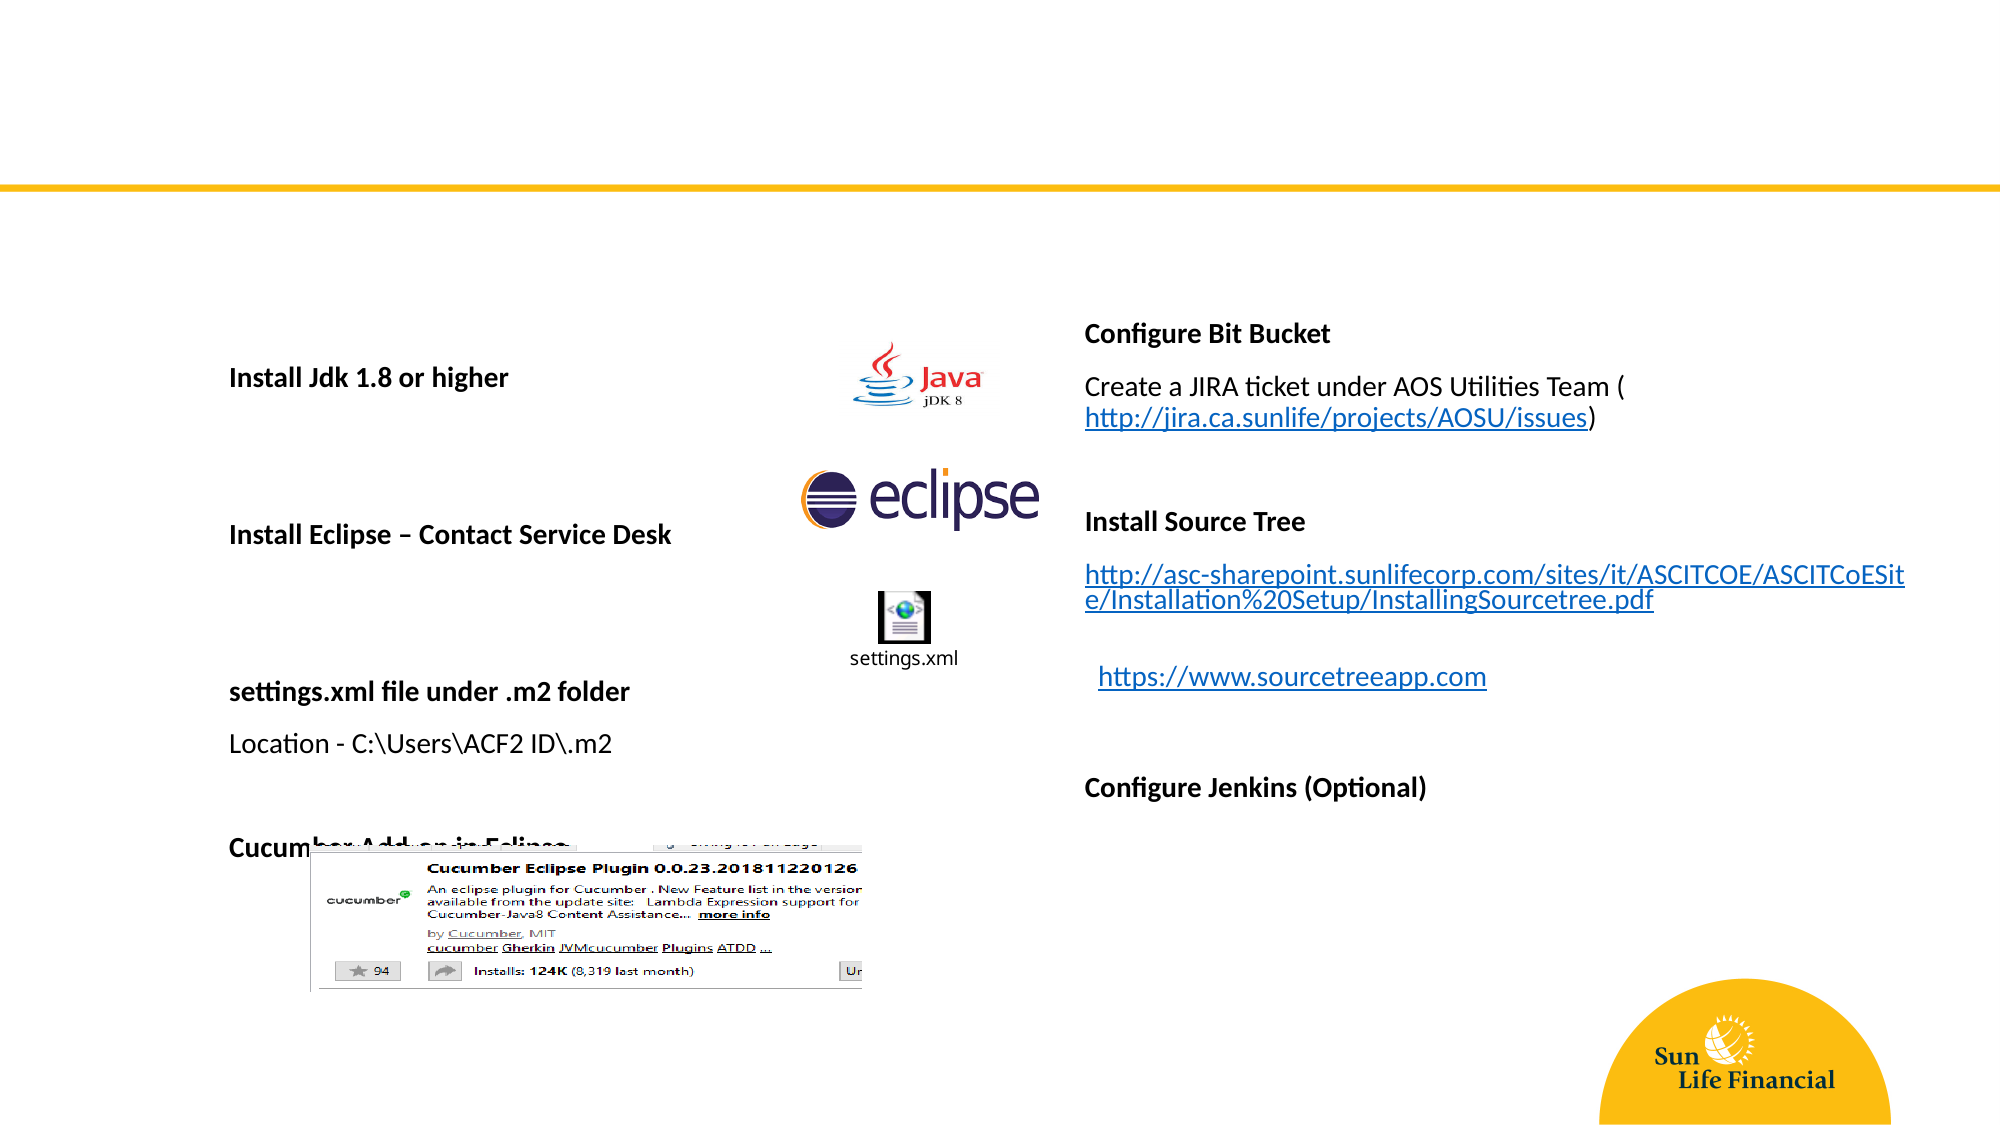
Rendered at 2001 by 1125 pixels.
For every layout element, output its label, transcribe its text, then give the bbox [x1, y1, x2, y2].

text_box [839, 591, 968, 678]
picture [0, 1, 2000, 1125]
list Configure Bit Bucket Create a JIRA ticket under AOS Utilities Team (http://jira.ca.sunlife/projects/AOSU/issues) Install Source Tree http://asc-sharepoint.sunlifecorp.com/sites/it/ASCITCOE/ASCITCoESite/Installation%20Setup/InstallingSourcetree.pdf https://www.sourcetreeapp.com Configure Jenkins (Optional) [1070, 255, 1921, 992]
list Install Jdk 1.8 or higher Install Eclipse – Contact Service Desk settings.xml file under .m2 folder Location - C:\Users\ACF2 ID\.m2 Cucumber Add-on in Eclipse Install Eclipse, and then go to Help-> Eclipse Market Place Search for Cucumber Eclipse Plugin and Install that [214, 246, 1041, 1000]
